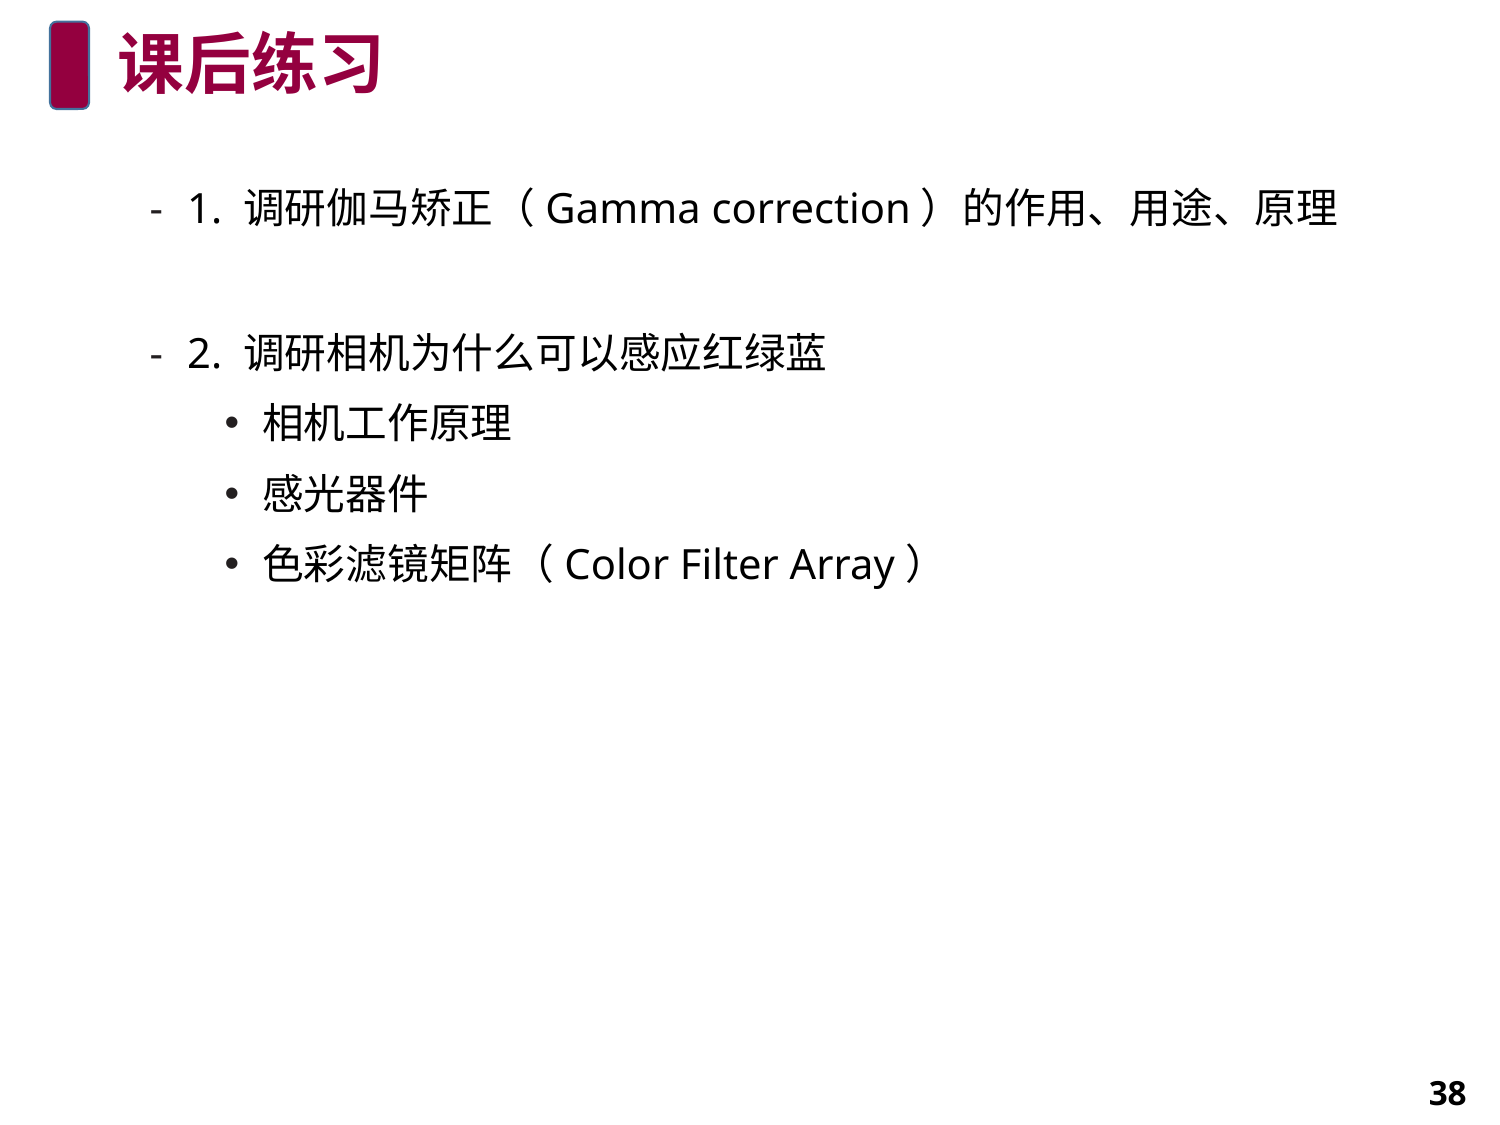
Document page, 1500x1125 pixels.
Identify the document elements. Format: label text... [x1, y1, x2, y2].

slide_number 38 [1384, 1065, 1500, 1125]
list 1. 调研伽马矫正（Gamma correction）的作用、用途、原理 2. 调研相机为什么可以感应红绿蓝 相机工作原理 感光器件 色彩滤镜矩阵（Color Filter Array） [103, 164, 1385, 1012]
title 课后练习 [103, 23, 1397, 111]
